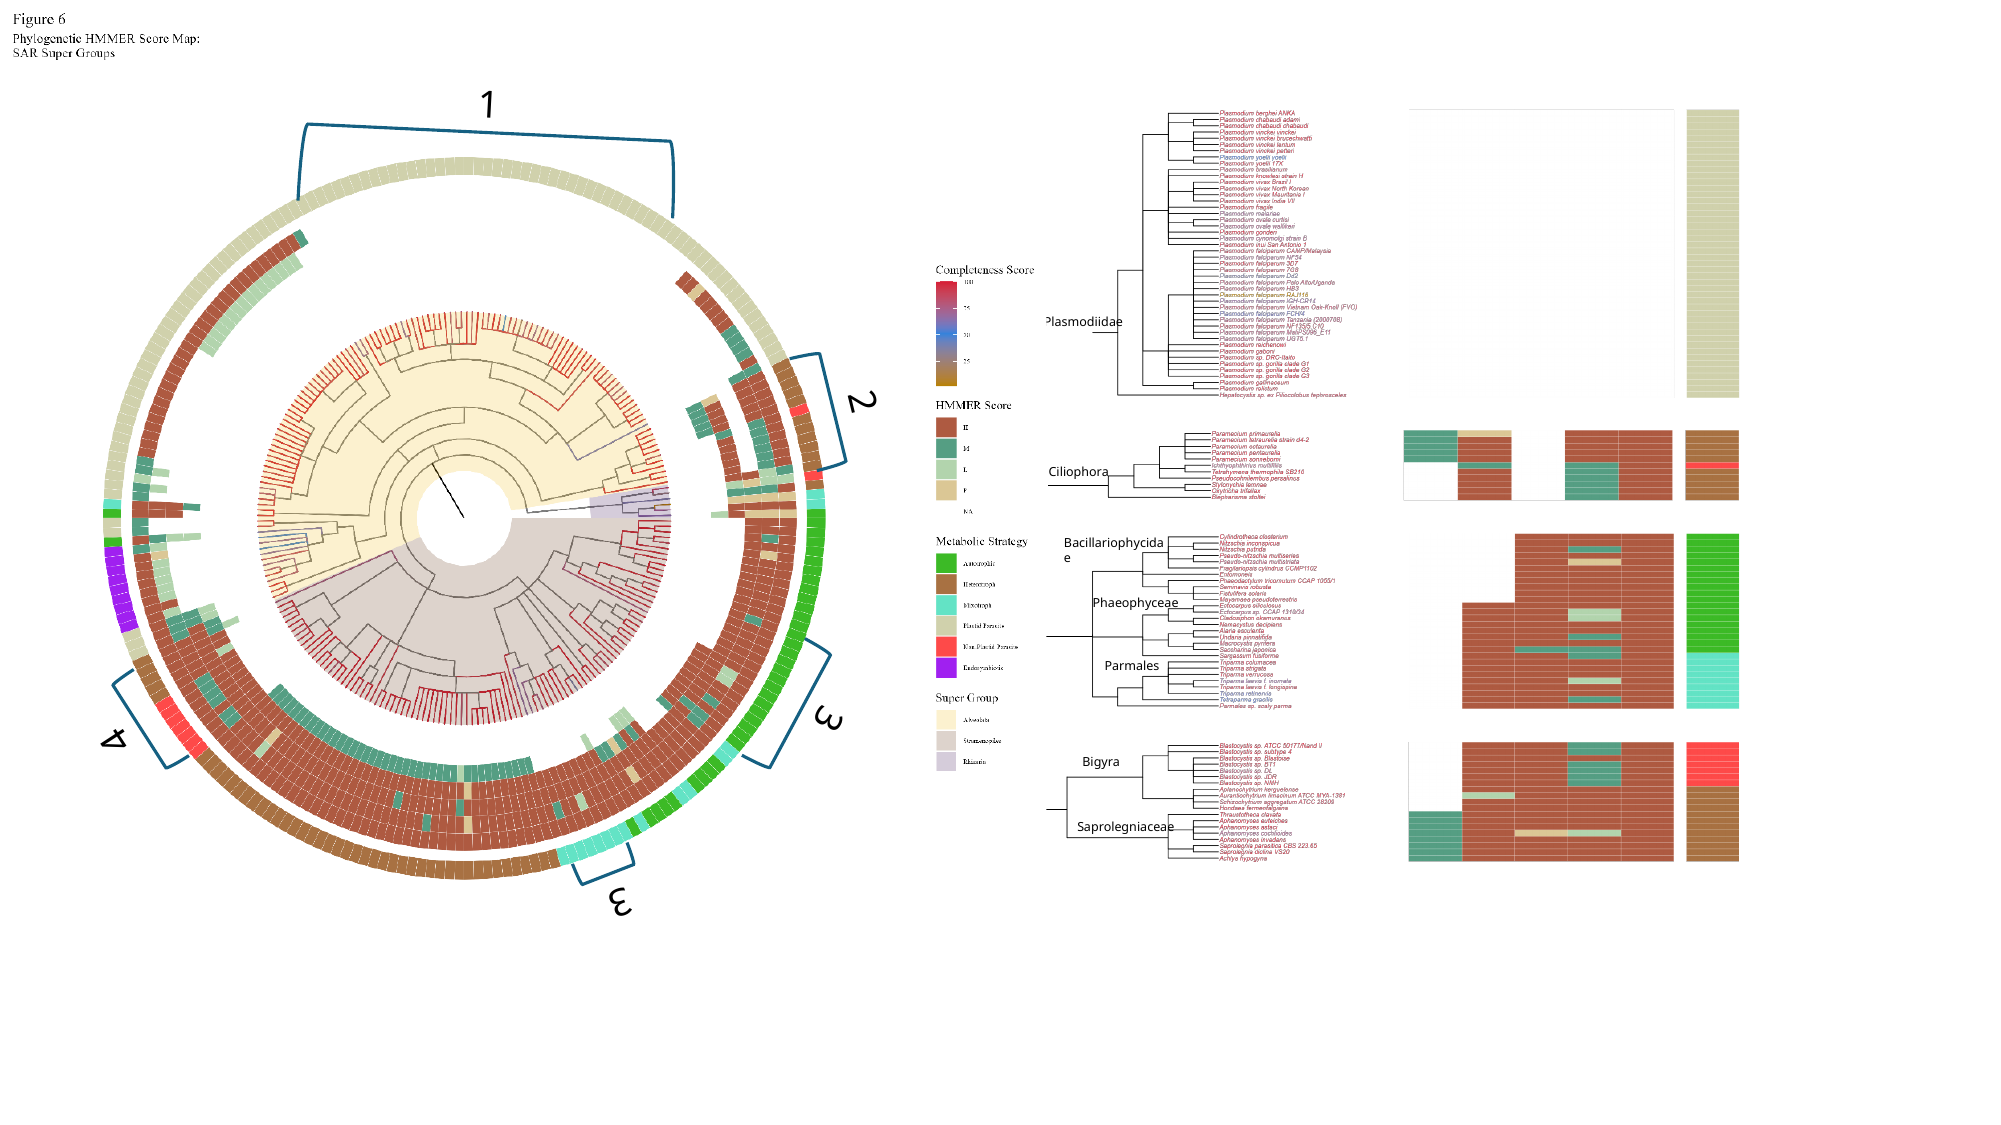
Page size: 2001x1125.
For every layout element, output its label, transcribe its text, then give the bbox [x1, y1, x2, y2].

text_box 3 [481, 886, 755, 980]
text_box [1047, 429, 1740, 504]
picture [1, 0, 1047, 886]
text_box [1047, 108, 1740, 401]
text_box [1047, 527, 1740, 715]
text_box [1047, 742, 1740, 864]
